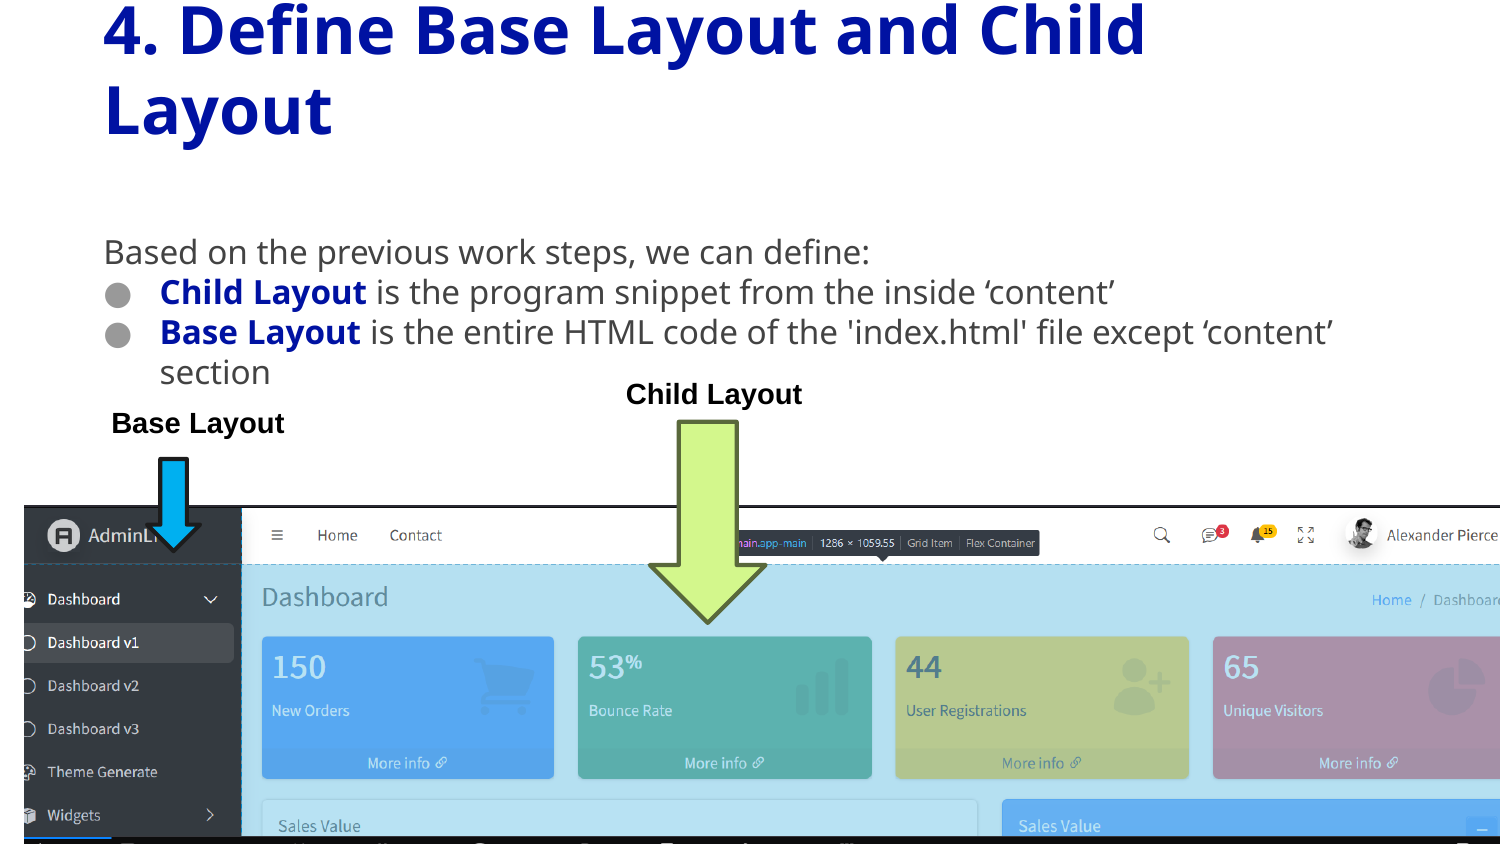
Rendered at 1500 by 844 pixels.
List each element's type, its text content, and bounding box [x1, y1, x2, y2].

title 4. Define Base Layout and Child Layout [88, 12, 1328, 163]
text_box Child Layout [610, 367, 819, 418]
list Based on the previous work steps, we can define: Child Layout is the program snippet from the inside ‘content’ Base Layout is the entire HTML code of the 'index.html' file except ‘content’ section [88, 216, 1402, 503]
picture [23, 504, 1500, 844]
text_box [678, 421, 737, 503]
text_box [160, 458, 187, 503]
text_box Base Layout [96, 396, 301, 447]
